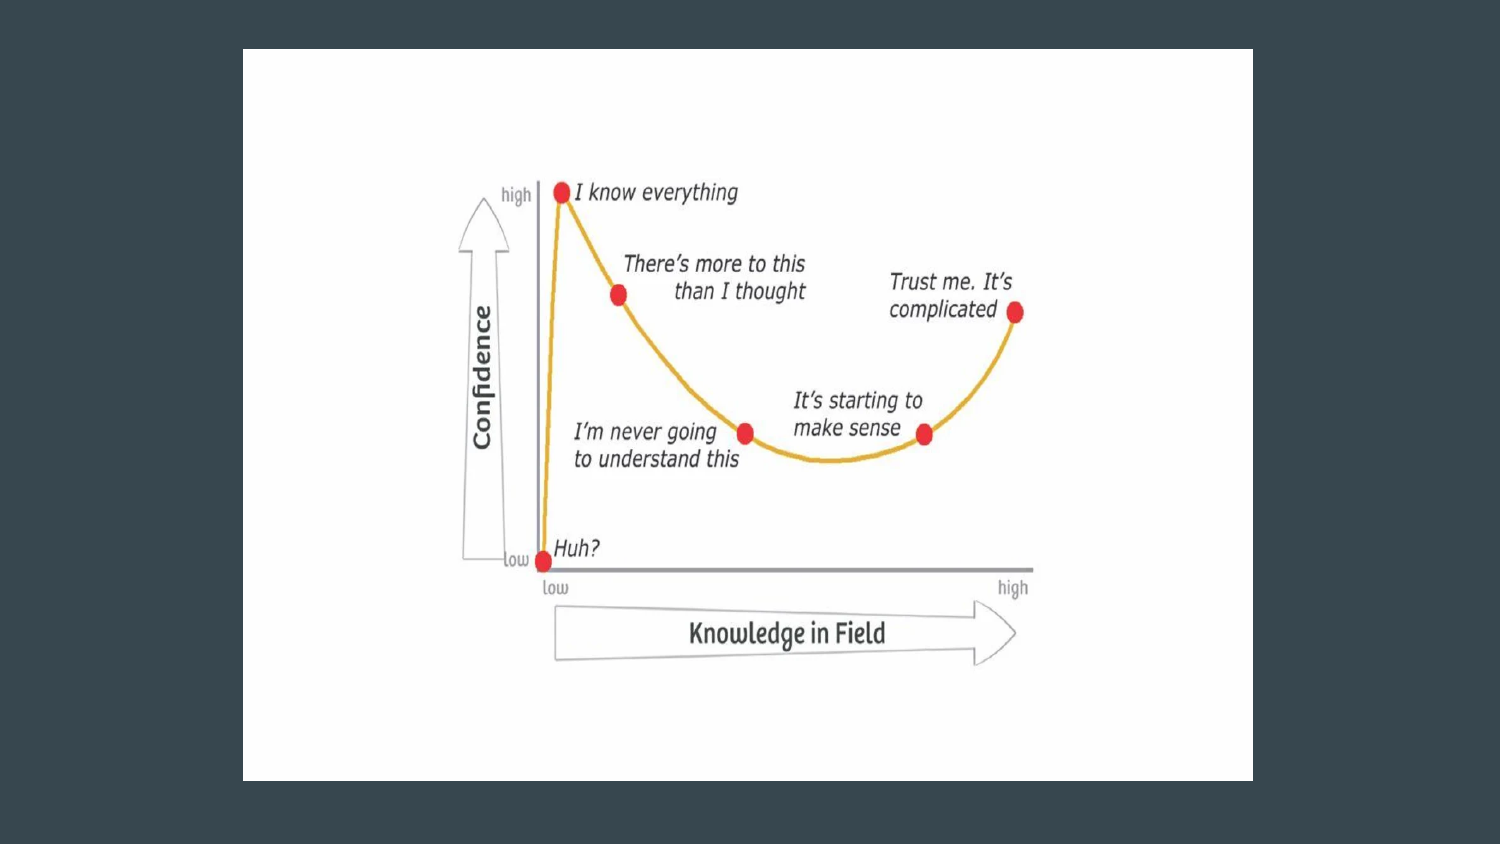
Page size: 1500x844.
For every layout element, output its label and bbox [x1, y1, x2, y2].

picture [243, 49, 1254, 781]
